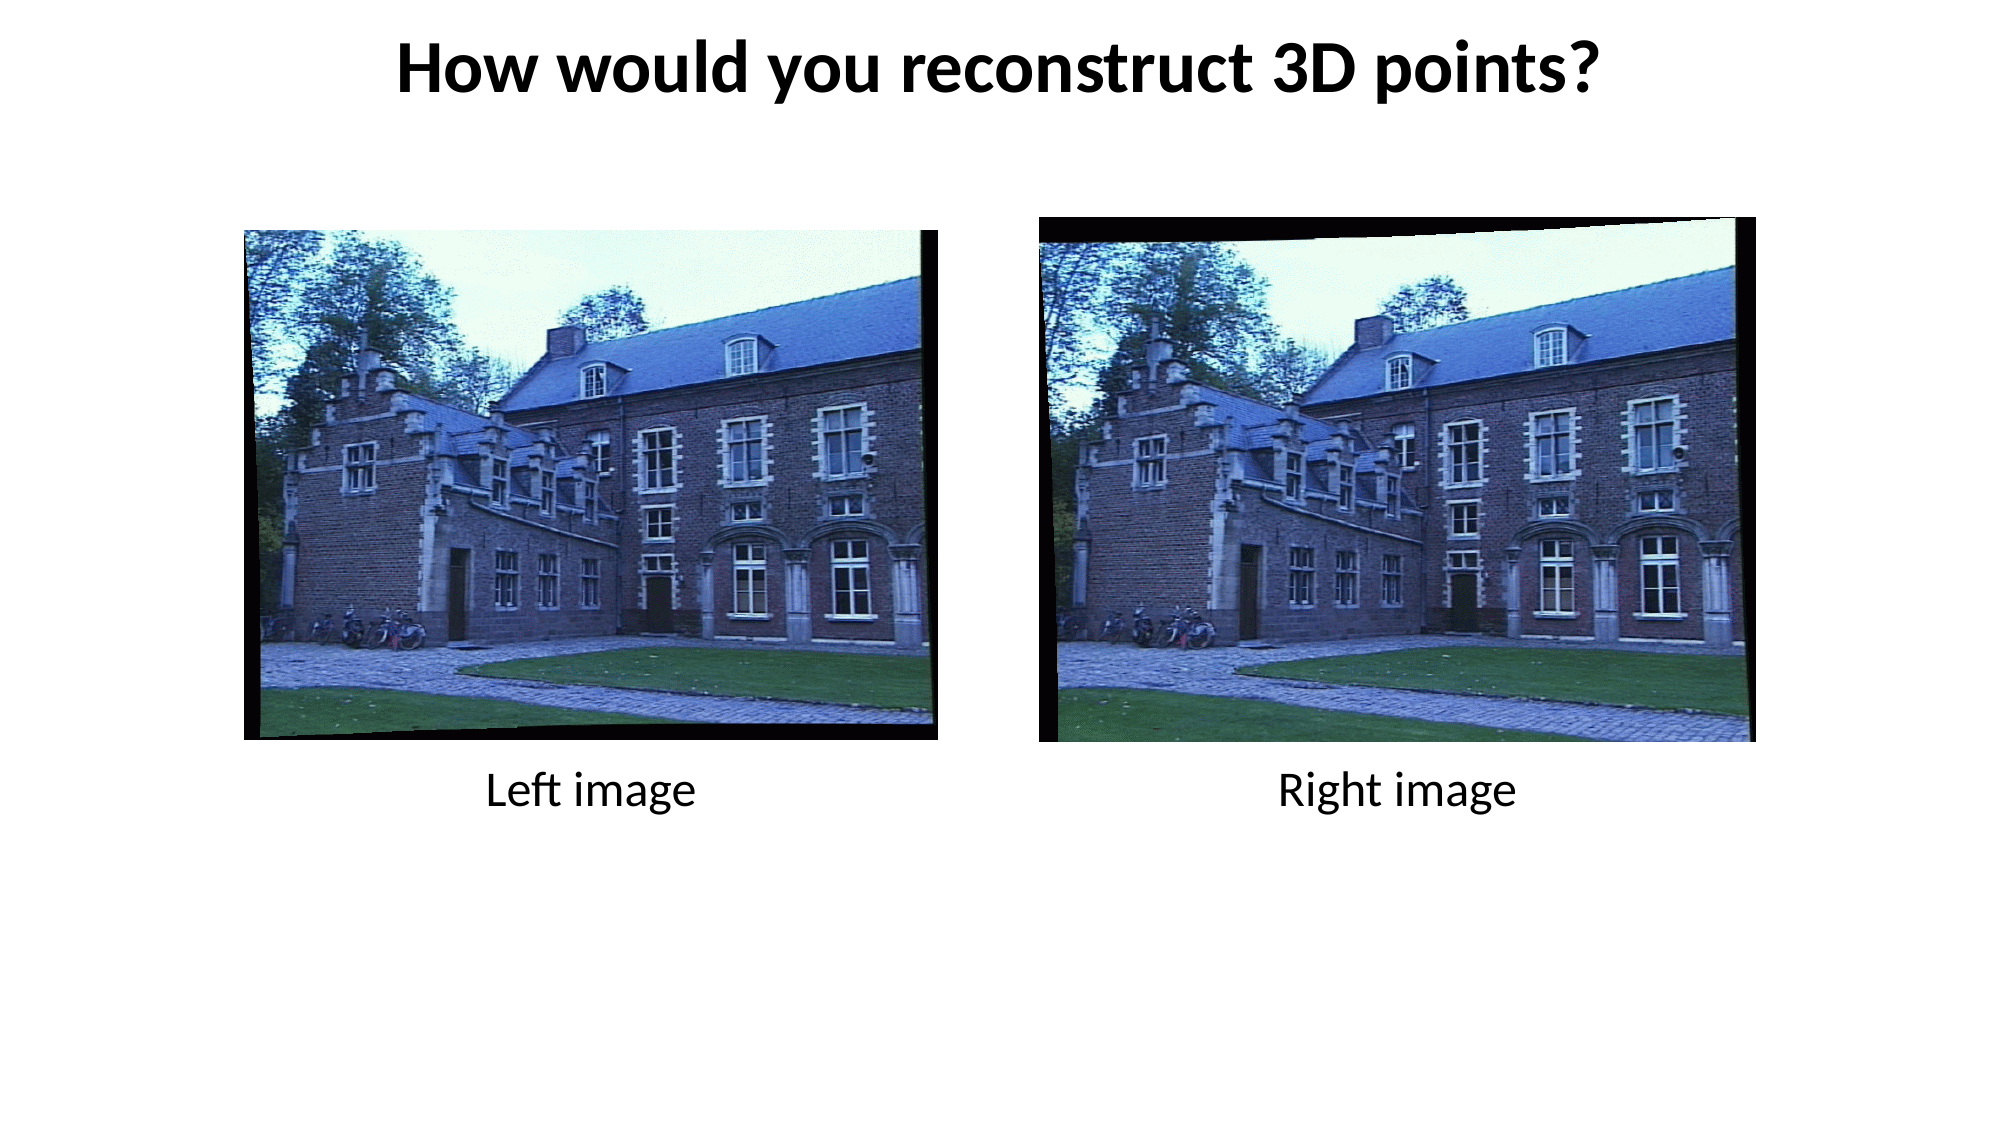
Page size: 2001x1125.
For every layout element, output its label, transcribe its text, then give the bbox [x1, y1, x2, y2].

title How would you reconstruct 3D points? [33, 0, 1967, 125]
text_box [244, 217, 1756, 823]
